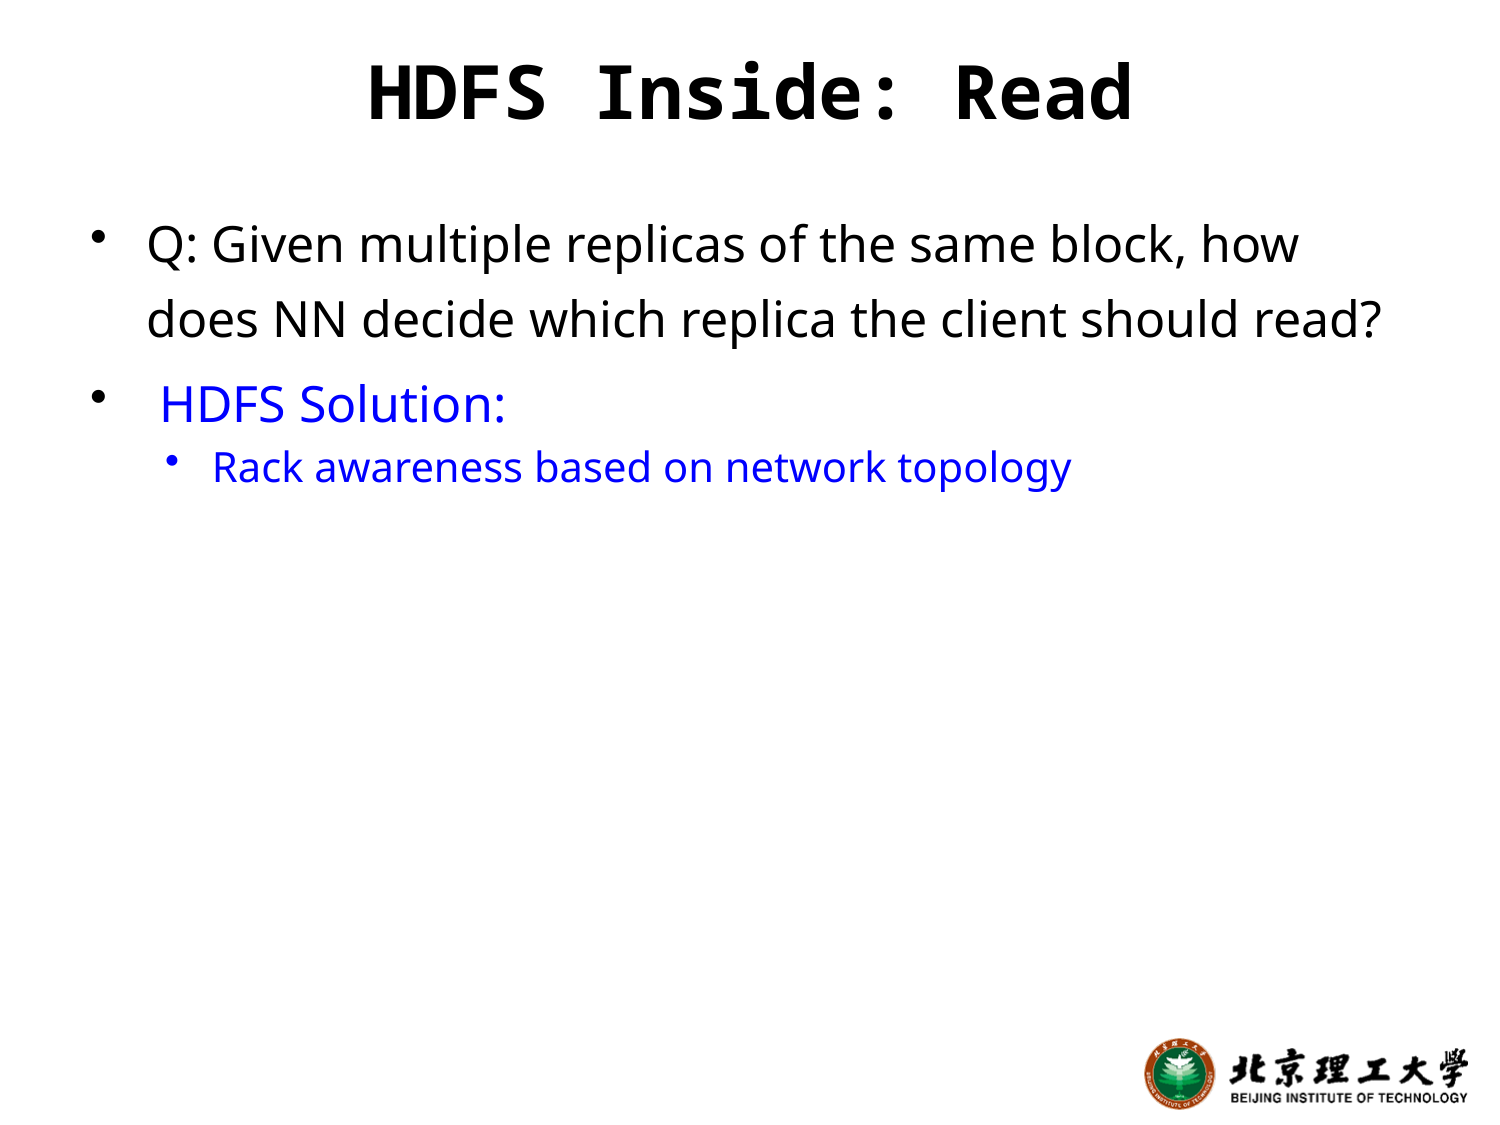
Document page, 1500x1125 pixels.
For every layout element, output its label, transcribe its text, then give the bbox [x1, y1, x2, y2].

picture [1144, 1038, 1468, 1110]
list Q: Given multiple replicas of the same block, how does NN decide which replica the client should read? HDFS Solution: Rack awareness based on network topology [75, 190, 1425, 1005]
title HDFS Inside: Read [76, 17, 1425, 163]
